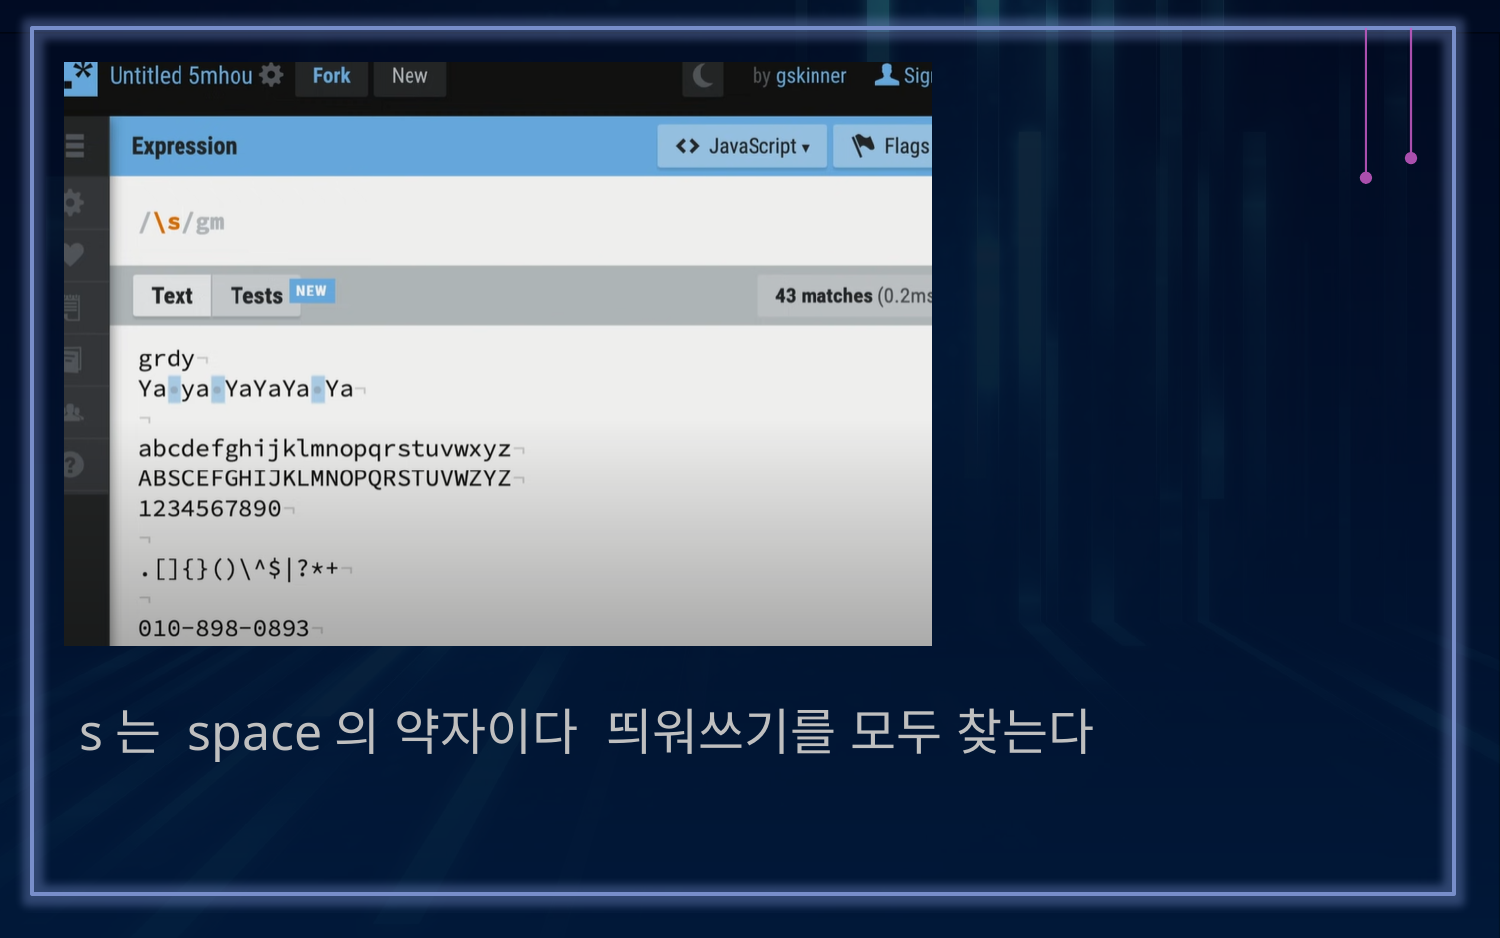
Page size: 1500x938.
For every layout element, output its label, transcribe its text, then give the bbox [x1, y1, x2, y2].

picture [64, 61, 933, 646]
text_box s는 space의 약자이다 띄워쓰기를 모두 찾는다 [64, 669, 1415, 863]
